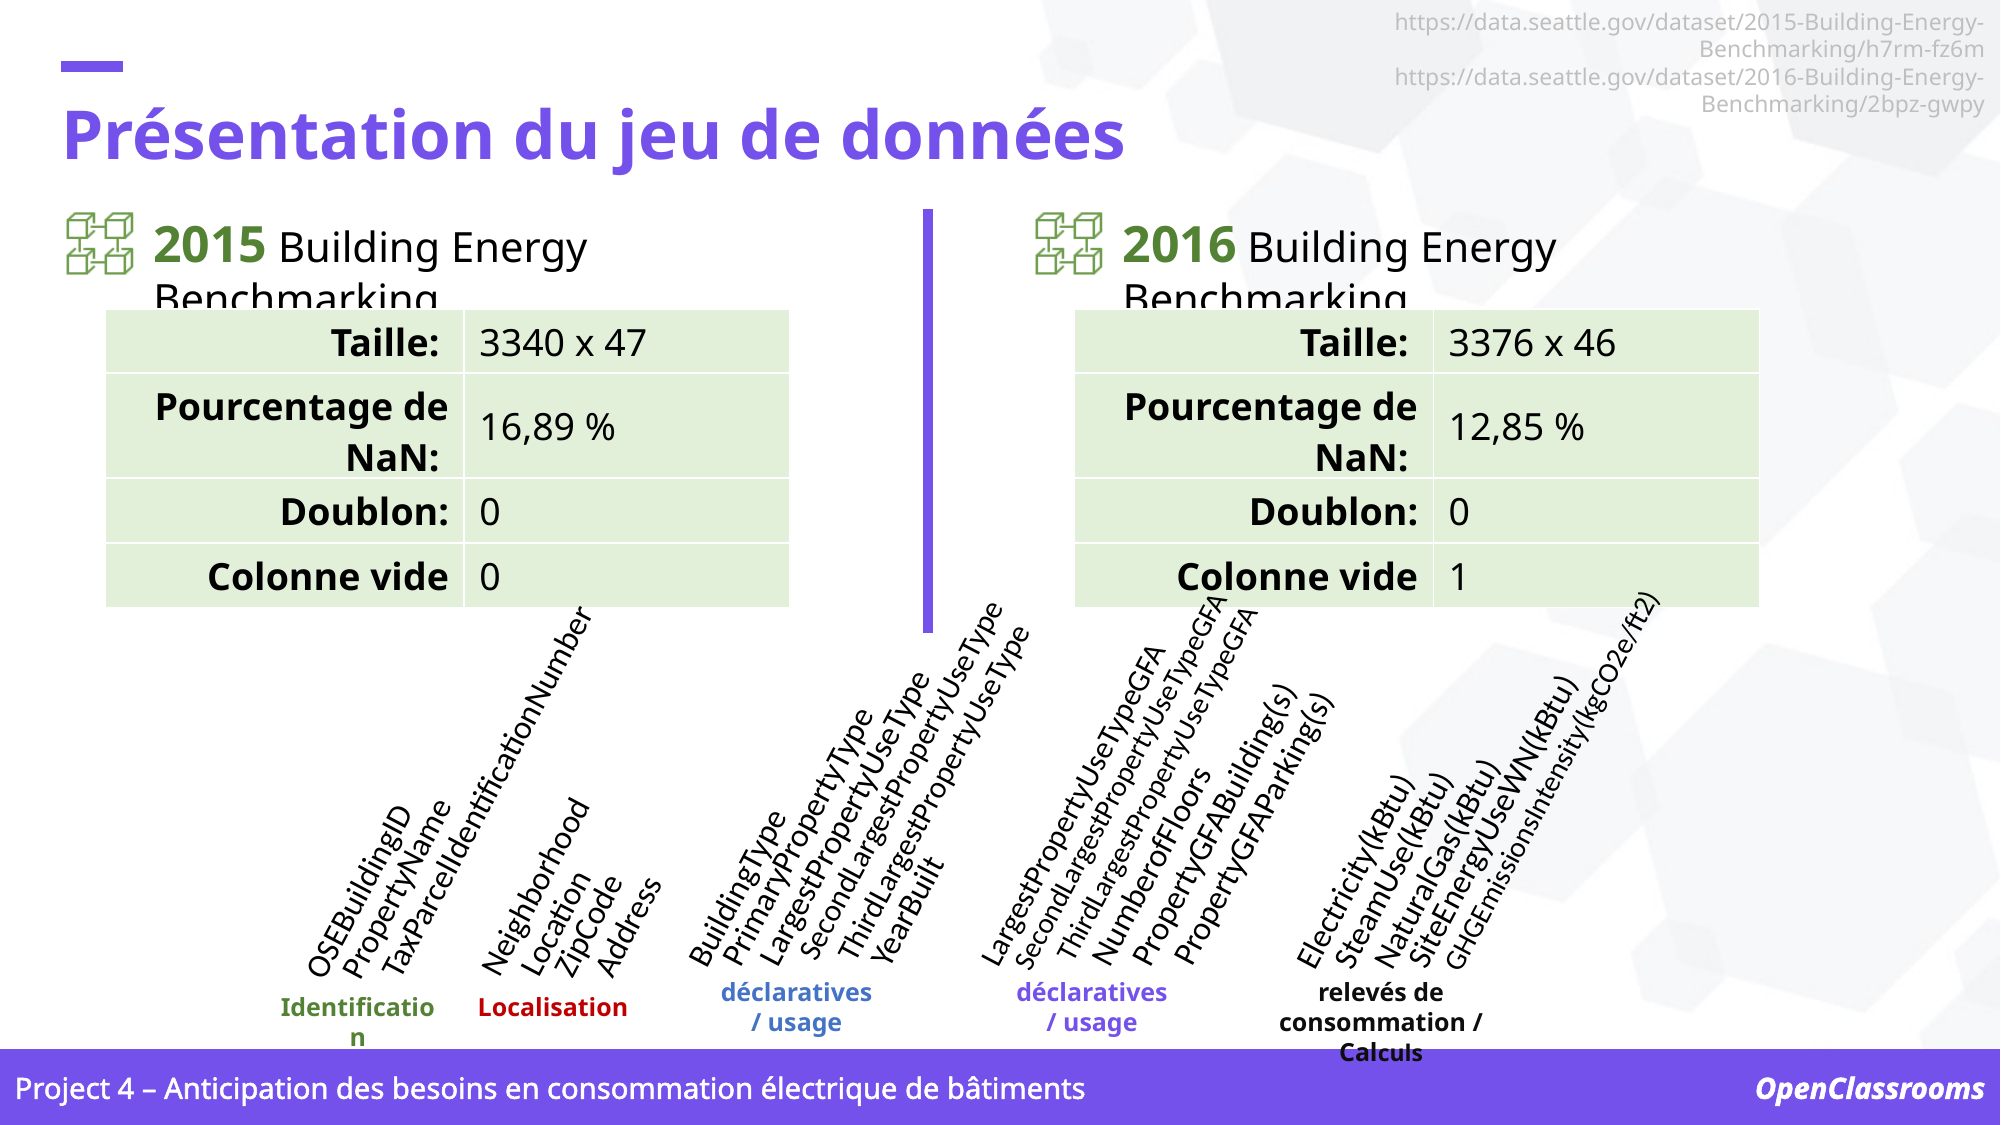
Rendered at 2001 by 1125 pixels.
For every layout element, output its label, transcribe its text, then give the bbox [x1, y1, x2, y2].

text_box déclaratives / usage [997, 969, 1188, 1044]
picture [1180, 294, 1192, 308]
picture [419, 294, 431, 308]
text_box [1045, 551, 1280, 1009]
text_box OSEBuildingID [281, 779, 412, 984]
picture [161, 287, 173, 297]
picture [186, 294, 198, 301]
picture [362, 206, 1240, 1049]
picture [256, 282, 359, 308]
text_box Address [569, 851, 683, 984]
text_box Présentation du jeu de données [45, 70, 1186, 206]
text_box https://data.seattle.gov/dataset/2015-Building-Energy-Benchmarking/h7rm-fz6m https://data.seattle.gov/dataset/2016-Building-Energy-Benchmarking/2bpz-gwpy [1202, 0, 2000, 125]
picture [320, 303, 330, 308]
text_box déclaratives / usage [701, 969, 892, 1044]
picture [282, 294, 293, 308]
picture [700, 954, 708, 963]
picture [1225, 282, 1328, 308]
picture [1320, 934, 1325, 944]
text_box TaxParcelIdentificationNumber [357, 581, 614, 984]
picture [1280, 608, 1325, 969]
text_box Neighborhood [456, 773, 610, 984]
table_cell Doublon: [1075, 479, 1433, 542]
table_cell 0 [465, 544, 789, 607]
text_box [61, 61, 123, 72]
picture [1316, 934, 1322, 942]
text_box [61, 205, 834, 282]
text_box Identification [262, 984, 453, 1059]
picture [1130, 287, 1142, 297]
table_cell 1 [1434, 544, 1759, 607]
picture [1289, 303, 1299, 308]
picture [1225, 294, 1237, 308]
picture [692, 950, 700, 958]
table_cell Colonne vide [1075, 544, 1433, 607]
table_cell 0 [465, 479, 789, 542]
text_box Project 4 – Anticipation des besoins en consommation électrique de bâtiments [0, 1062, 1474, 1112]
text_box PropertyName [317, 773, 454, 984]
text_box Localisation [458, 984, 649, 1029]
table_cell Colonne vide [106, 544, 463, 607]
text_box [1031, 205, 1803, 282]
table_cell 12,85 % [1434, 374, 1759, 477]
picture [1251, 294, 1262, 308]
table_header Taille: [1075, 310, 1433, 372]
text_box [1325, 548, 1576, 1012]
picture [296, 294, 307, 308]
picture [1130, 300, 1143, 308]
picture [256, 294, 268, 308]
text_box Location [495, 845, 589, 984]
picture [1040, 921, 1045, 930]
picture [1364, 294, 1376, 308]
text_box [0, 1049, 2000, 1125]
table_cell Pourcentage de NaN: [106, 374, 463, 477]
picture [210, 294, 222, 308]
text_box ZipCode [529, 849, 626, 984]
text_box [923, 209, 933, 561]
picture [161, 300, 174, 308]
picture [1389, 294, 1401, 308]
table_cell 0 [1434, 479, 1759, 542]
table_header 3340 x 47 [465, 310, 789, 372]
picture [1265, 294, 1276, 308]
table_cell Doublon: [106, 479, 463, 542]
picture [0, 0, 2001, 1125]
picture [1155, 294, 1167, 301]
table_header 3376 x 46 [1434, 310, 1759, 372]
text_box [708, 561, 959, 999]
table_cell 16,89 % [465, 374, 789, 477]
table_cell Pourcentage de NaN: [1075, 374, 1433, 477]
table_header Taille: [106, 310, 463, 372]
text_box OpenClassrooms [1729, 1062, 2000, 1112]
picture [395, 294, 407, 308]
text_box relevés de consommation / Calculs [1240, 969, 1522, 1074]
